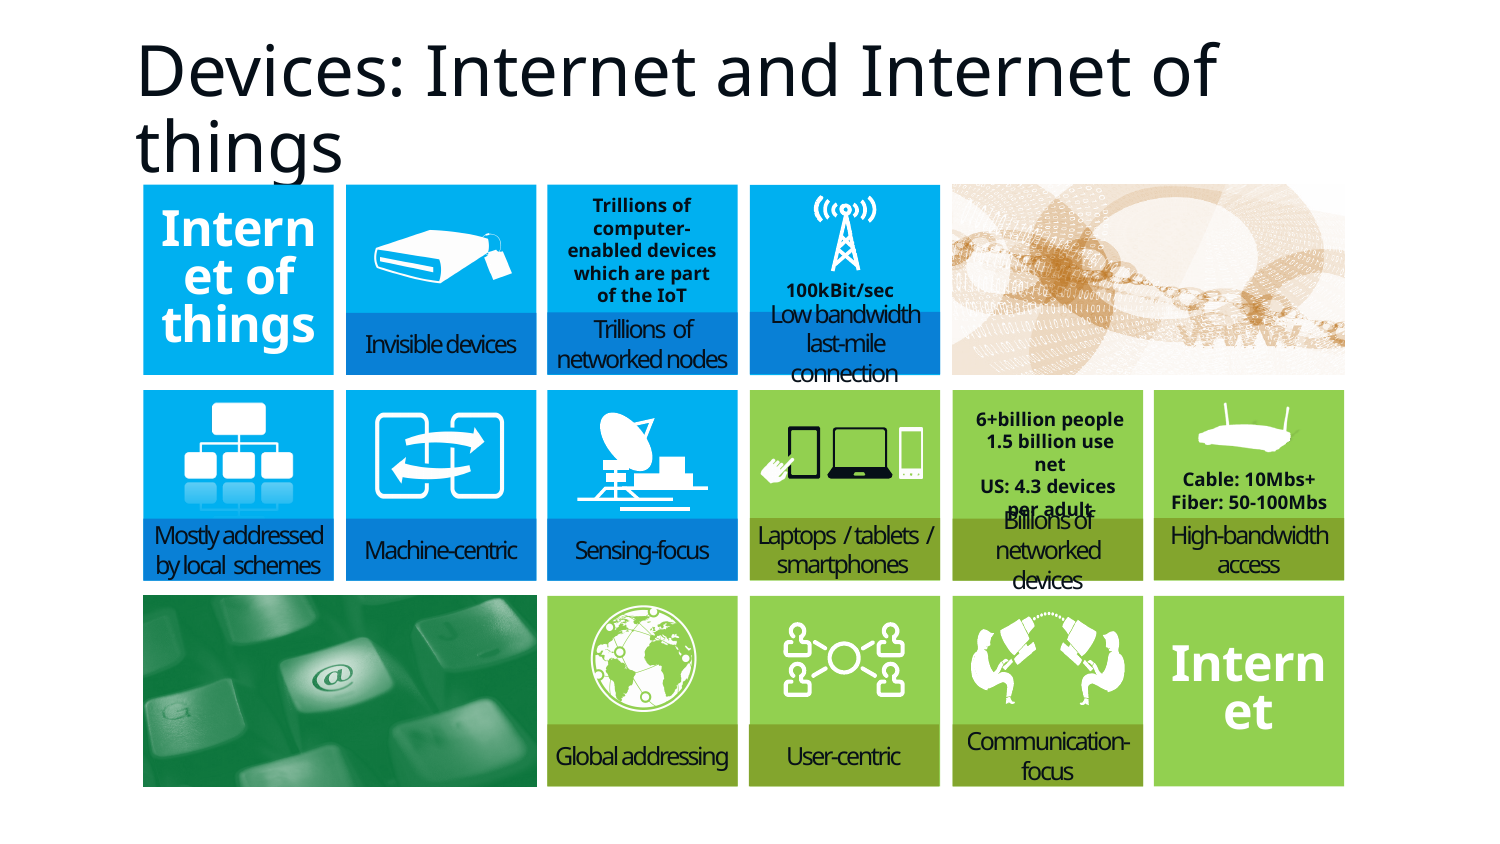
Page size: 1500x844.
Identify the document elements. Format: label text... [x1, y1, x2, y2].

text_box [547, 184, 1345, 787]
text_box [143, 176, 941, 787]
title Devices: Internet and Internet of things [129, 67, 1397, 157]
